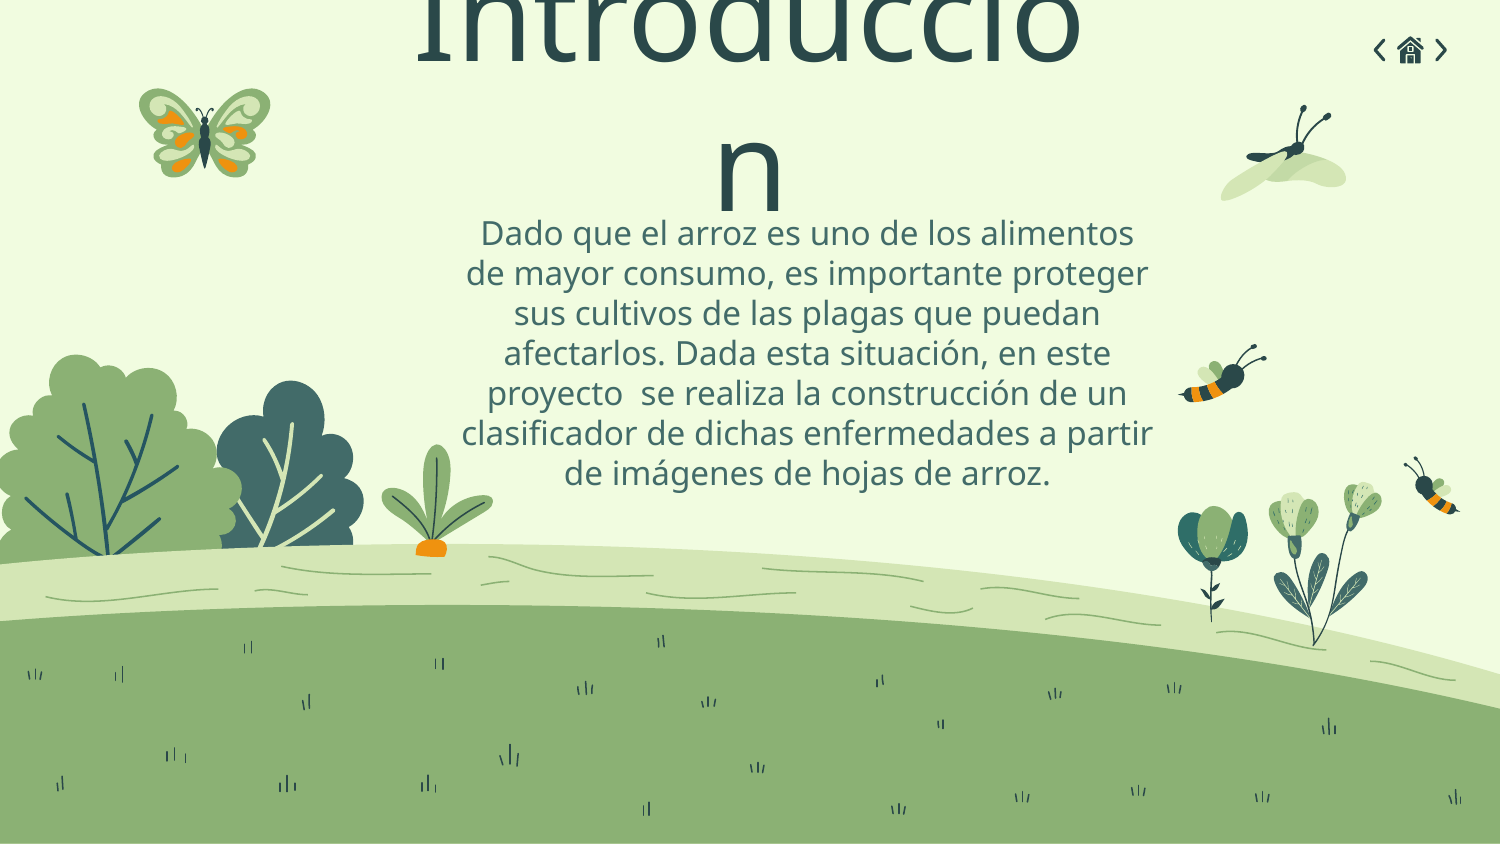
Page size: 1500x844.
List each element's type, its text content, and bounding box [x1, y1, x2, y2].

title Introducción [398, 22, 1102, 86]
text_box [128, 88, 1461, 515]
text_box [1396, 36, 1425, 64]
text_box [380, 523, 1384, 647]
